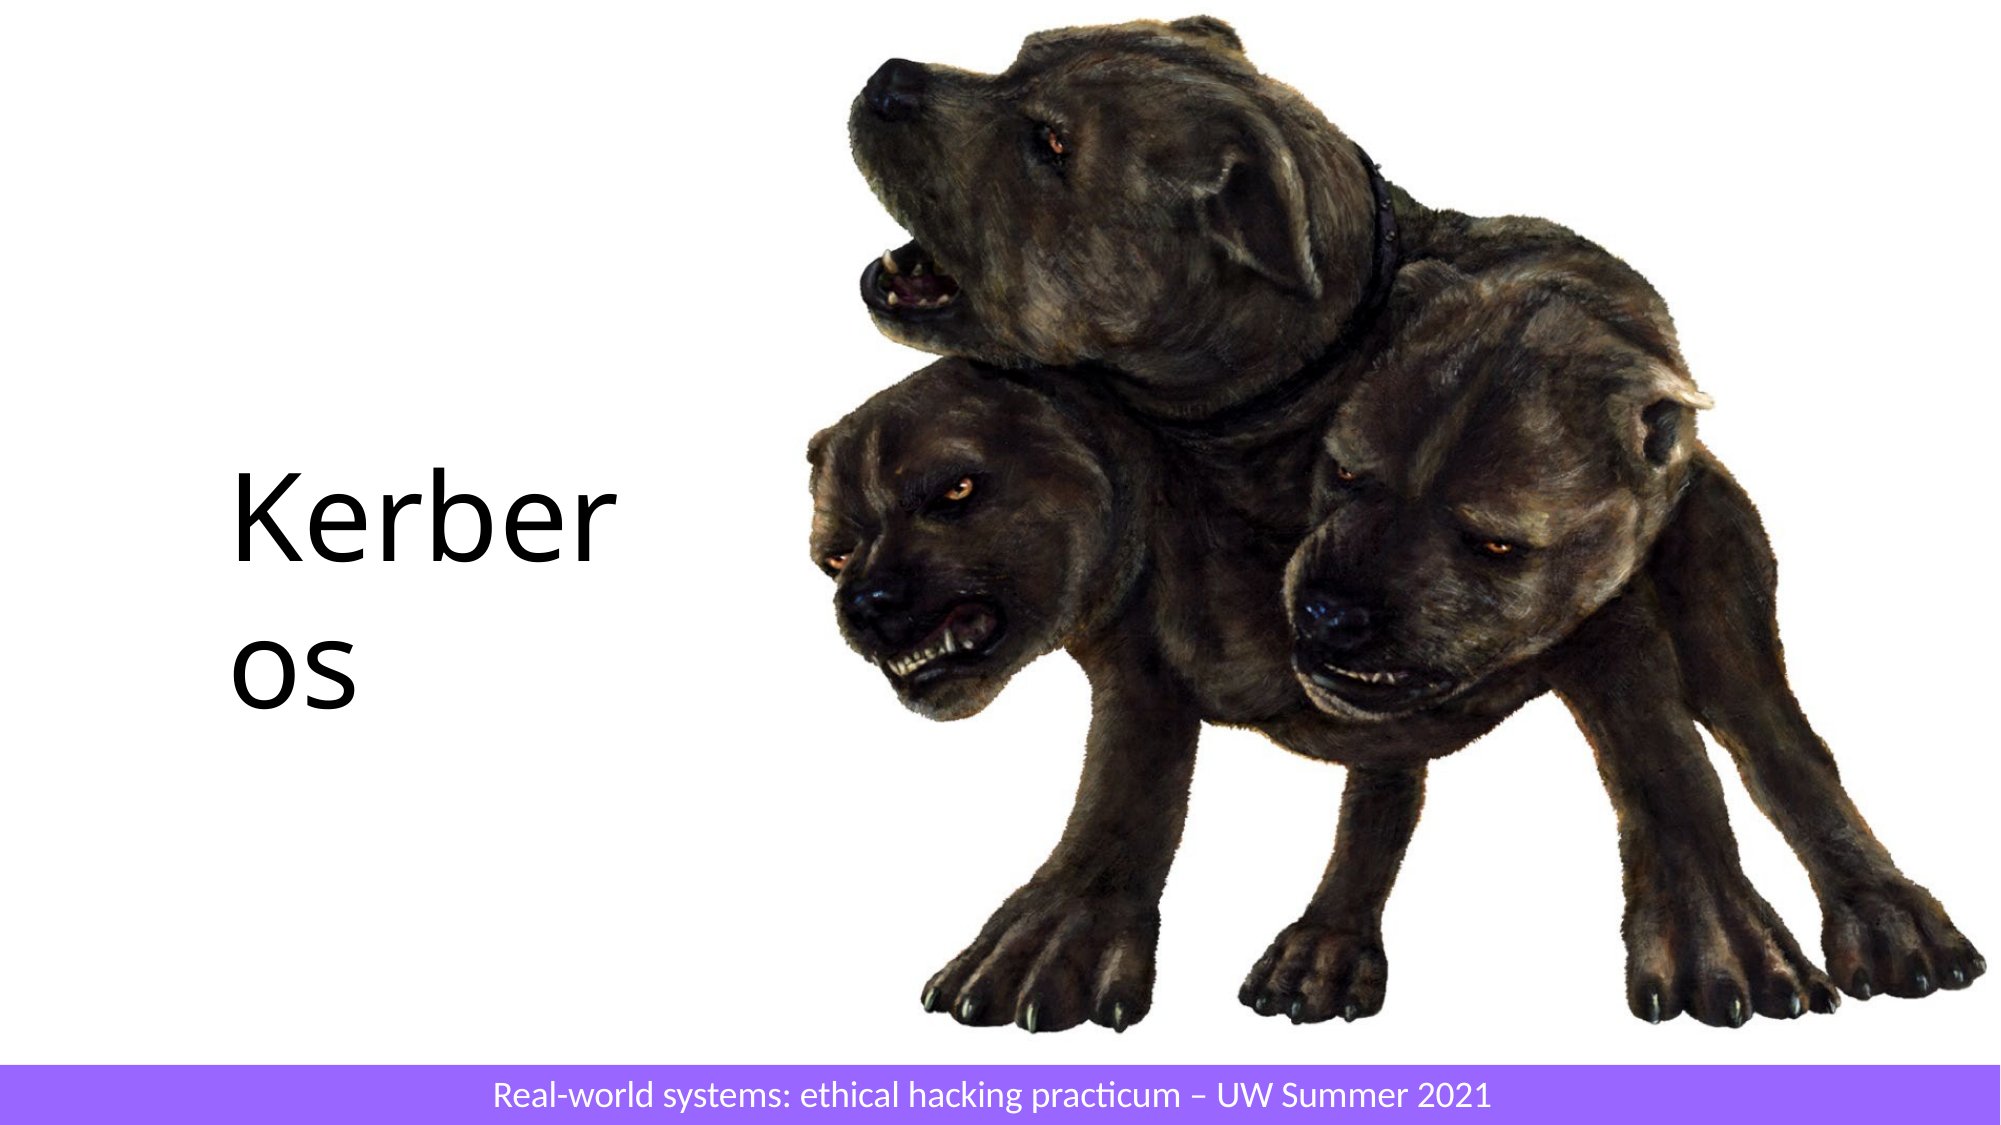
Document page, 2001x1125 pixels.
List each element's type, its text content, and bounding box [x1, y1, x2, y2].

picture [792, 0, 1995, 1042]
footer Real-world systems: ethical hacking practicum – UW Summer 2021 [492, 1079, 1508, 1117]
title Kerberos [225, 436, 670, 734]
